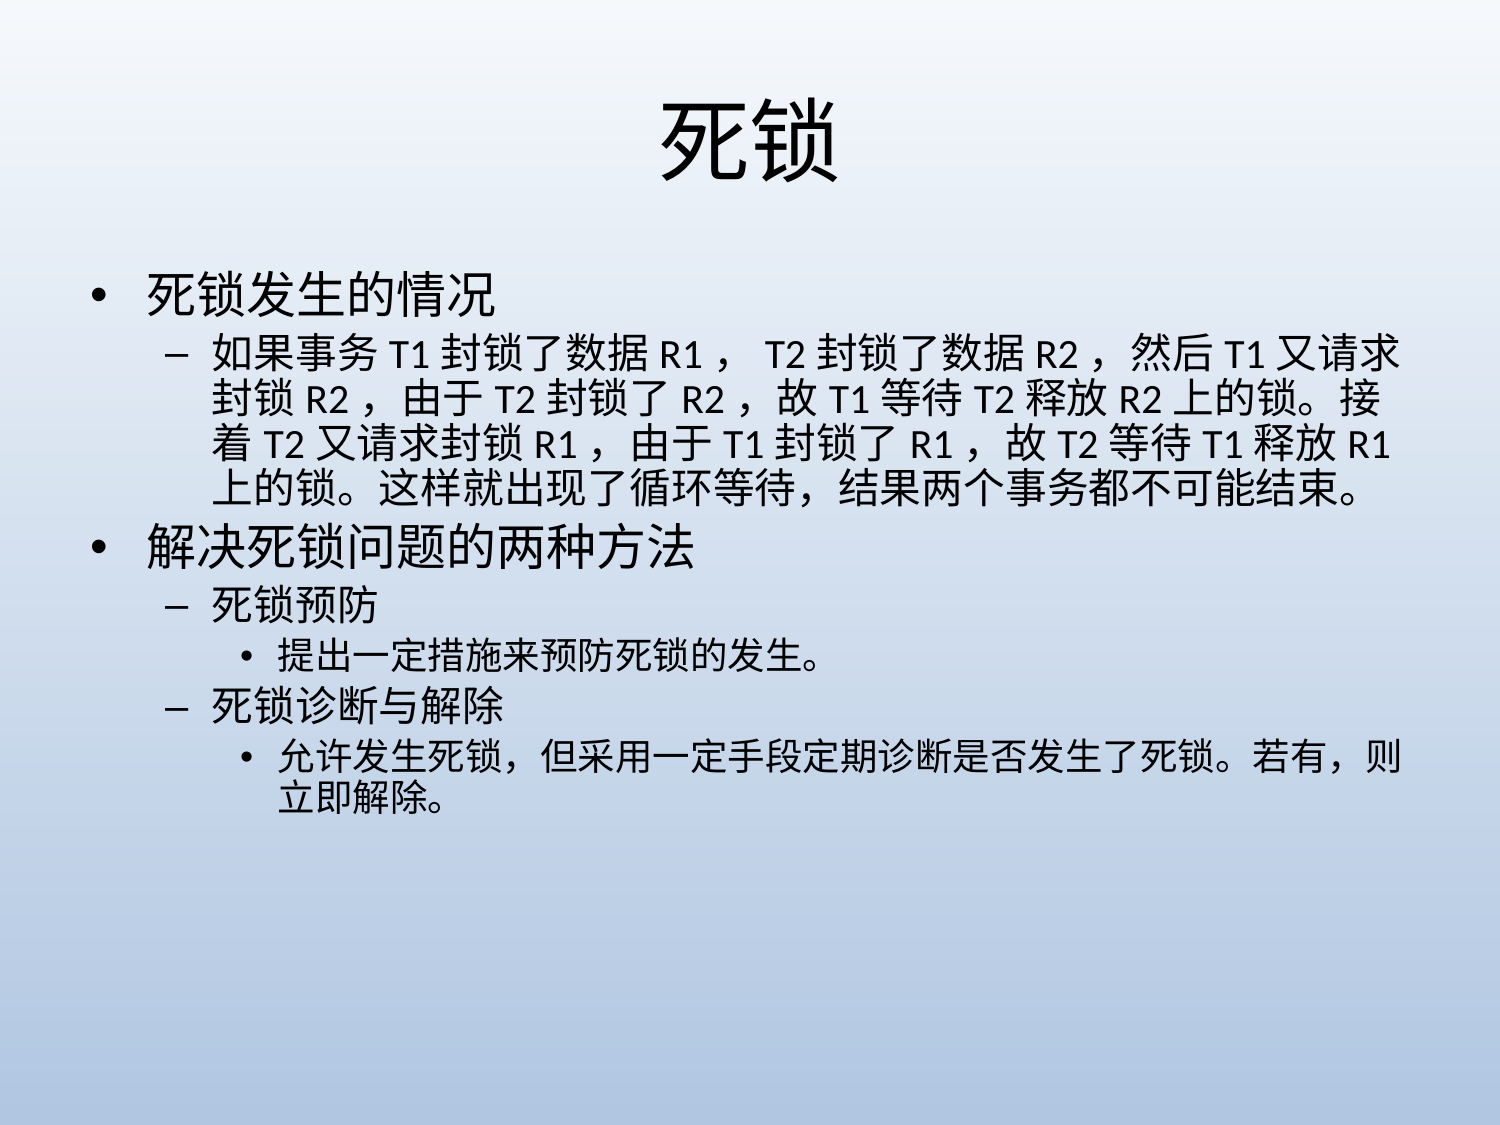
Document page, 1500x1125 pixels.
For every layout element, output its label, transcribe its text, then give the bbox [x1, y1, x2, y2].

list 死锁发生的情况 如果事务T1封锁了数据R1，T2封锁了数据R2，然后T1又请求封锁R2，由于T2封锁了R2，故T1等待T2释放R2上的锁。接着T2又请求封锁R1，由于T1封锁了R1，故T2等待T1释放R1上的锁。这样就出现了循环等待，结果两个事务都不可能结束。 解决死锁问题的两种方法 死锁预防 提出一定措施来预防死锁的发生。 死锁诊断与解除 允许发生死锁，但采用一定手段定期诊断是否发生了死锁。若有，则立即解除。 [75, 262, 1425, 1005]
title 死锁 [75, 45, 1425, 233]
